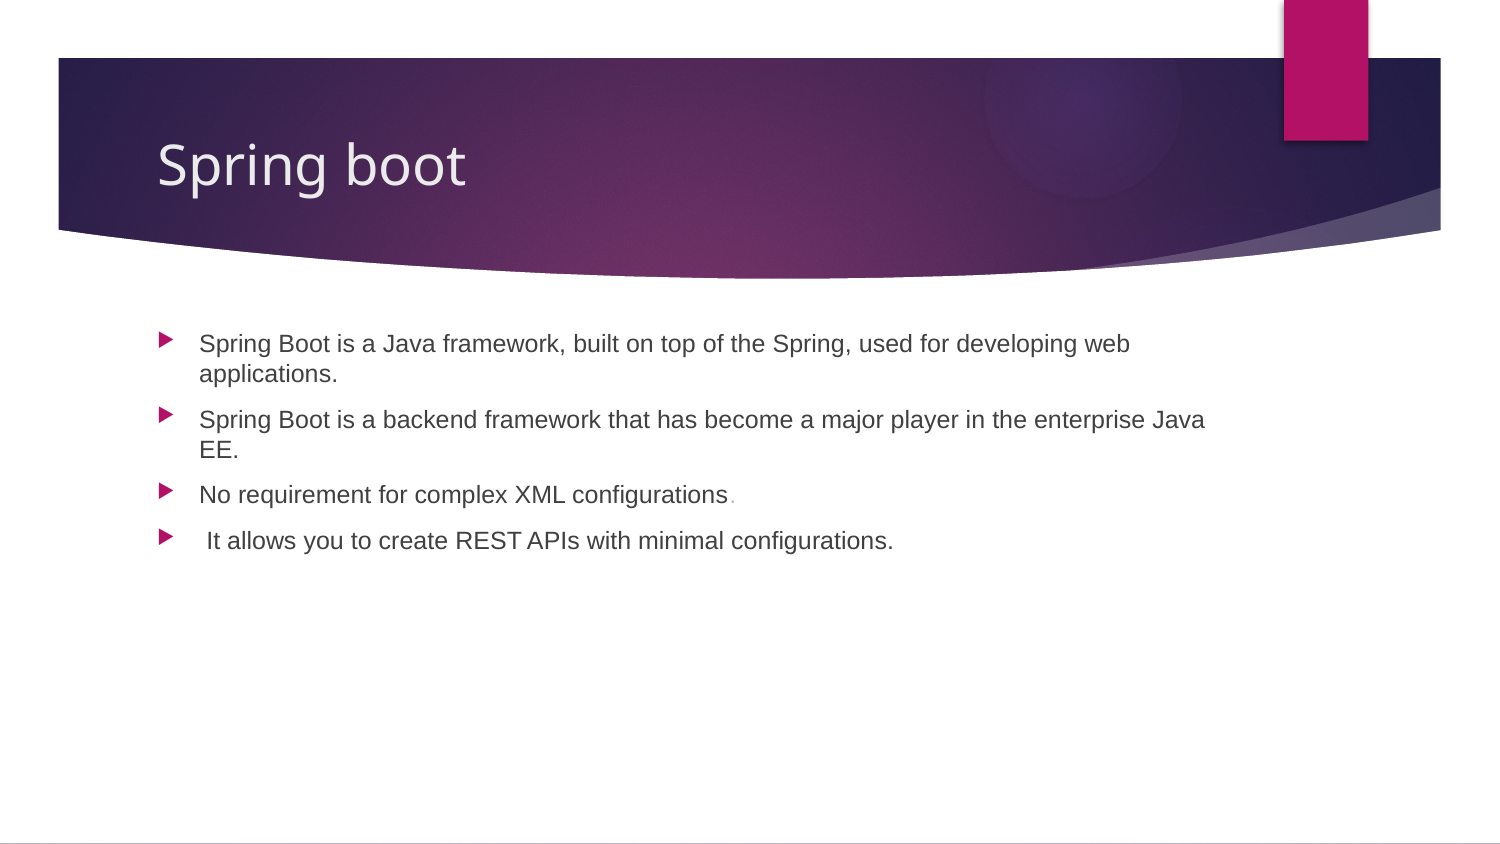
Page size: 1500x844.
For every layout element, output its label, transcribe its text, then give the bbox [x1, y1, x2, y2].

title Spring boot [142, 119, 1220, 207]
list Spring Boot is a Java framework, built on top of the Spring, used for developing web applications. Spring Boot is a backend framework that has become a major player in the enterprise Java EE. No requirement for complex XML configurations. It allows you to create REST APIs with minimal configurations. [142, 320, 1228, 741]
